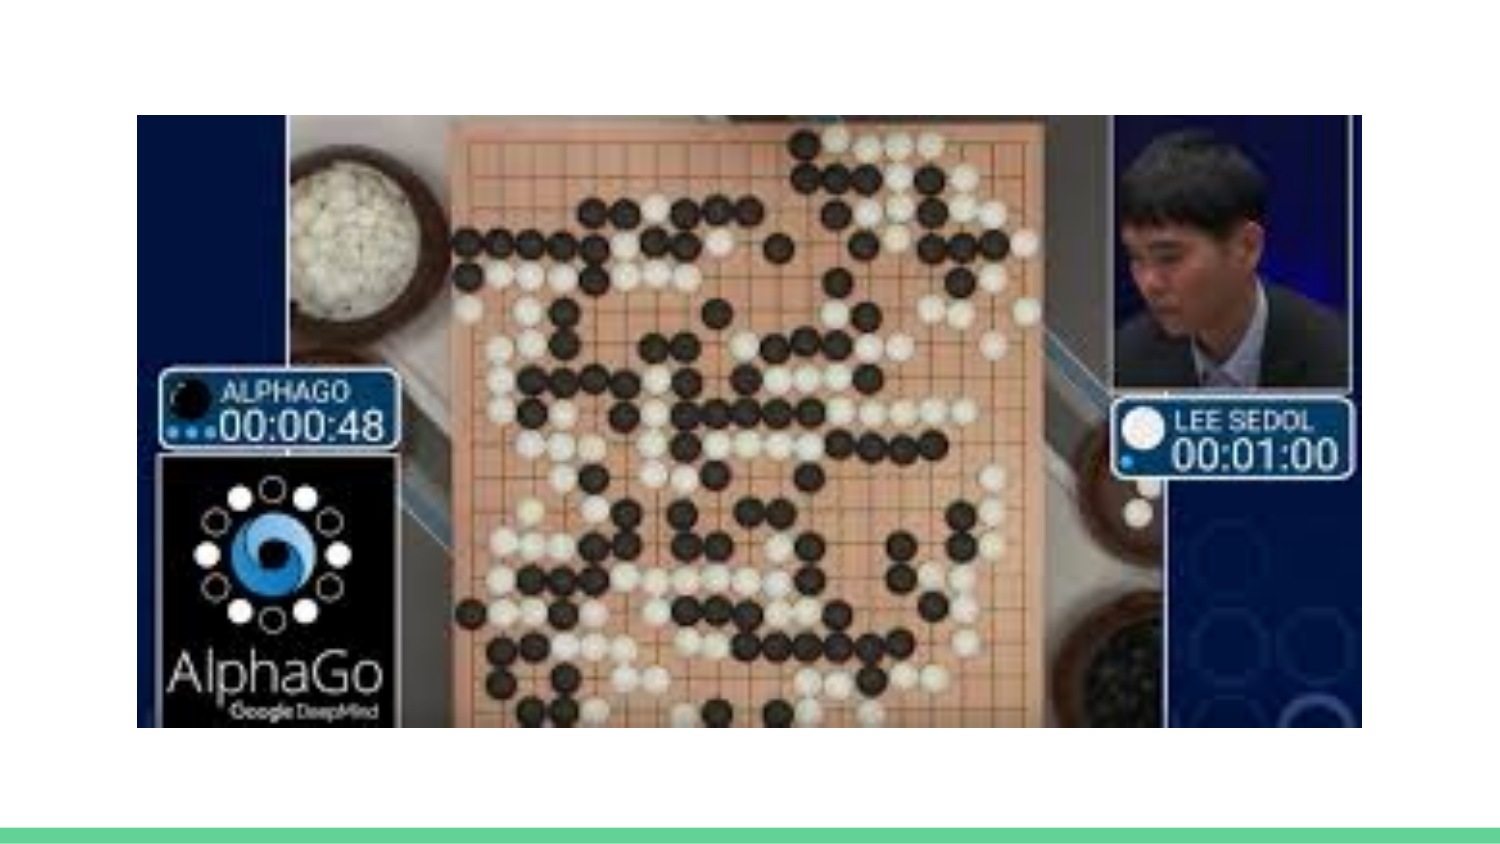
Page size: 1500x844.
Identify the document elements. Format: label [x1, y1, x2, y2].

picture [136, 115, 1362, 728]
